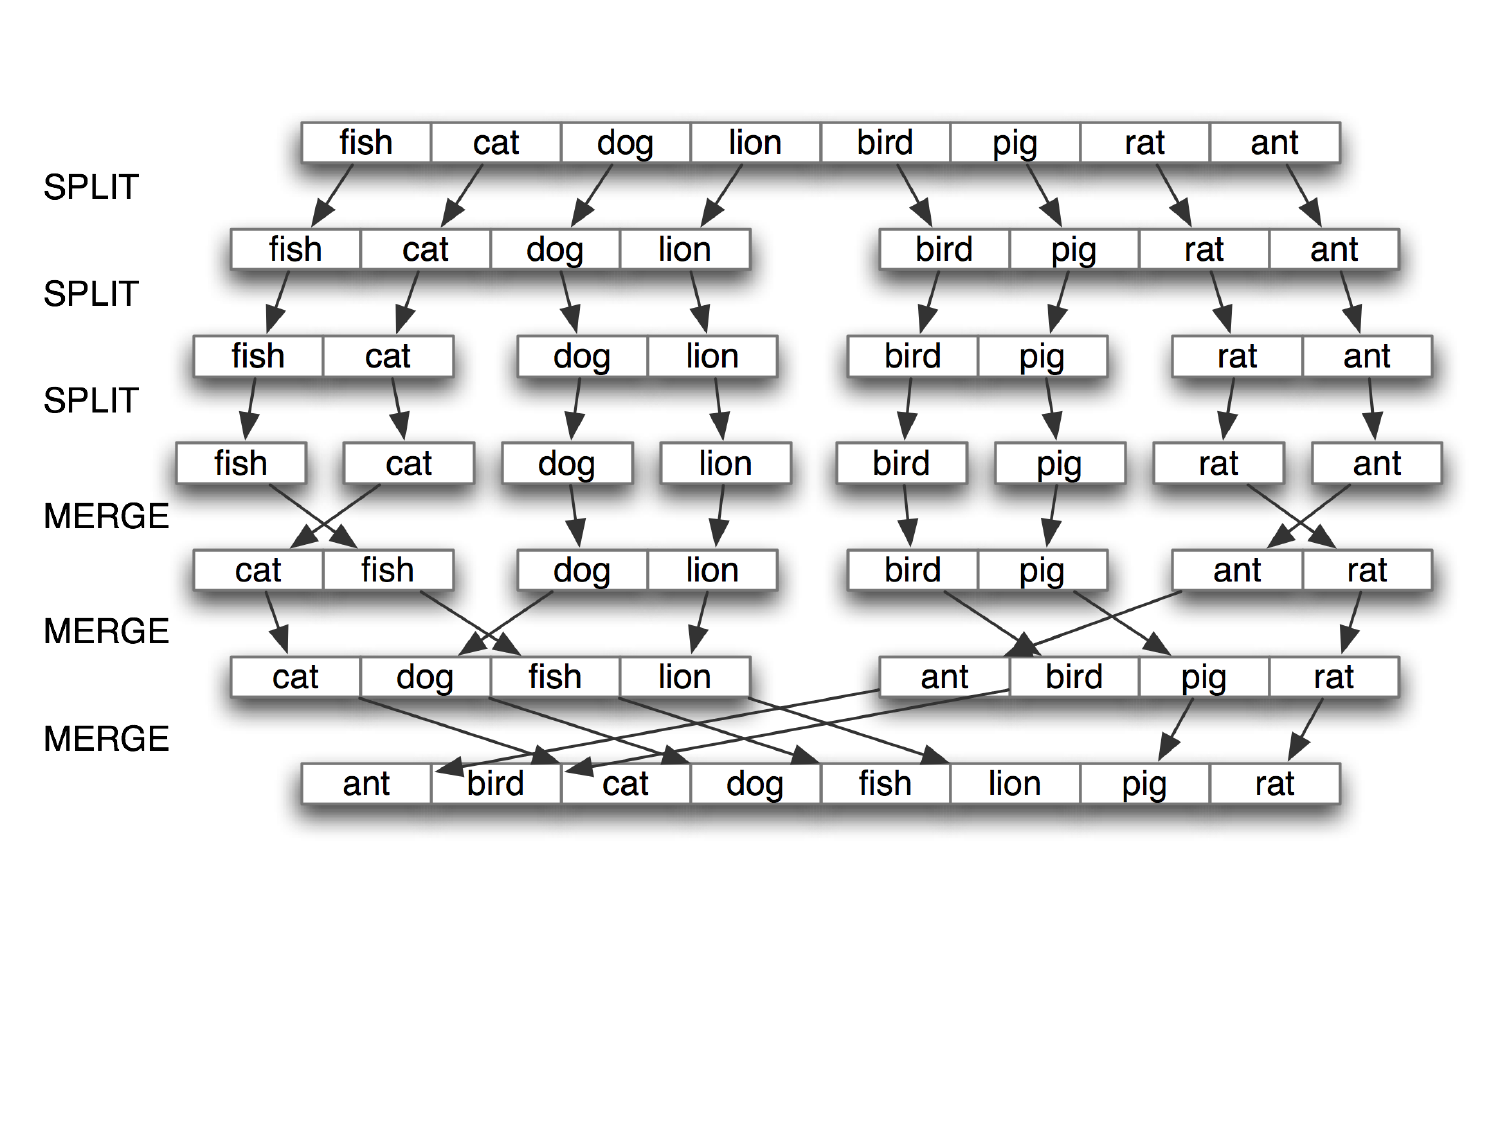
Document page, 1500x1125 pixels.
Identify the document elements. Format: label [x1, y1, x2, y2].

picture [0, 76, 1500, 874]
